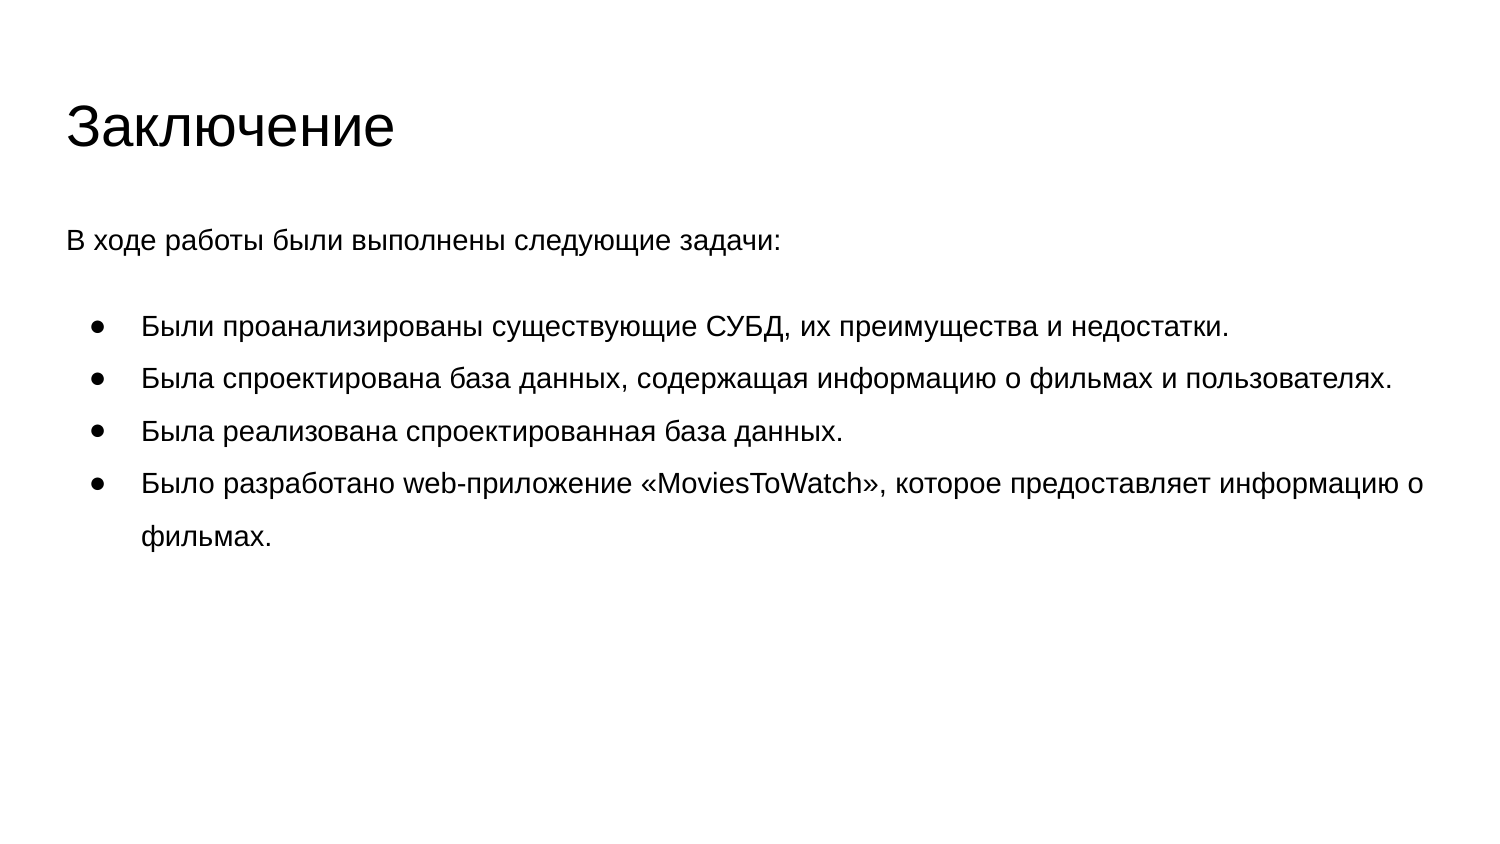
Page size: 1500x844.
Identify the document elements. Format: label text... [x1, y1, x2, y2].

list В ходе работы были выполнены следующие задачи: Были проанализированы существующие СУБД, их преимущества и недостатки. Была спроектирована база данных, содержащая информацию о фильмах и пользователях. Была реализована спроектированная база данных. Было разработано web-приложение «MoviesToWatch», которое предоставляет информацию о фильмах. [51, 189, 1449, 750]
title Заключение [51, 72, 1449, 167]
